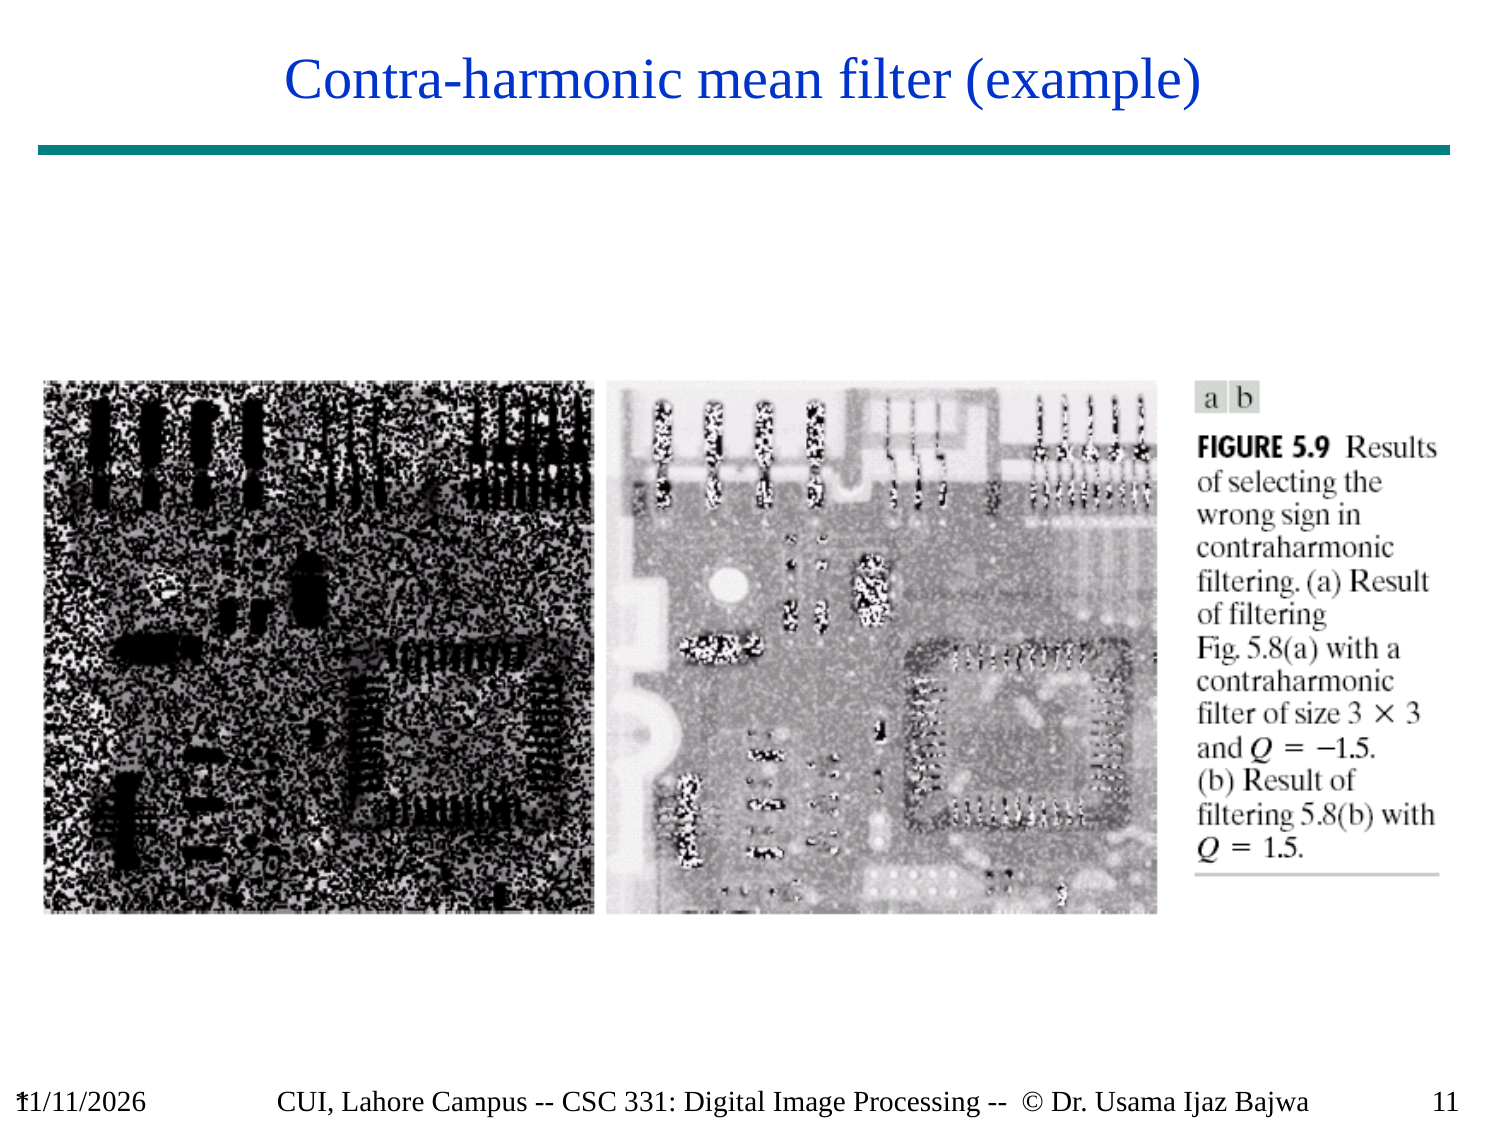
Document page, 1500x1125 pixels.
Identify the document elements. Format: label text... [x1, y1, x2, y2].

text_box 11 [1375, 1074, 1475, 1125]
title Contra-harmonic mean filter (example) [37, 0, 1450, 150]
picture [37, 374, 1451, 923]
footer CUI, Lahore Campus -- CSC 331: Digital Image Processing -- © Dr. Usama Ijaz Bajwa [212, 1074, 1375, 1125]
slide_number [0, 1074, 212, 1125]
